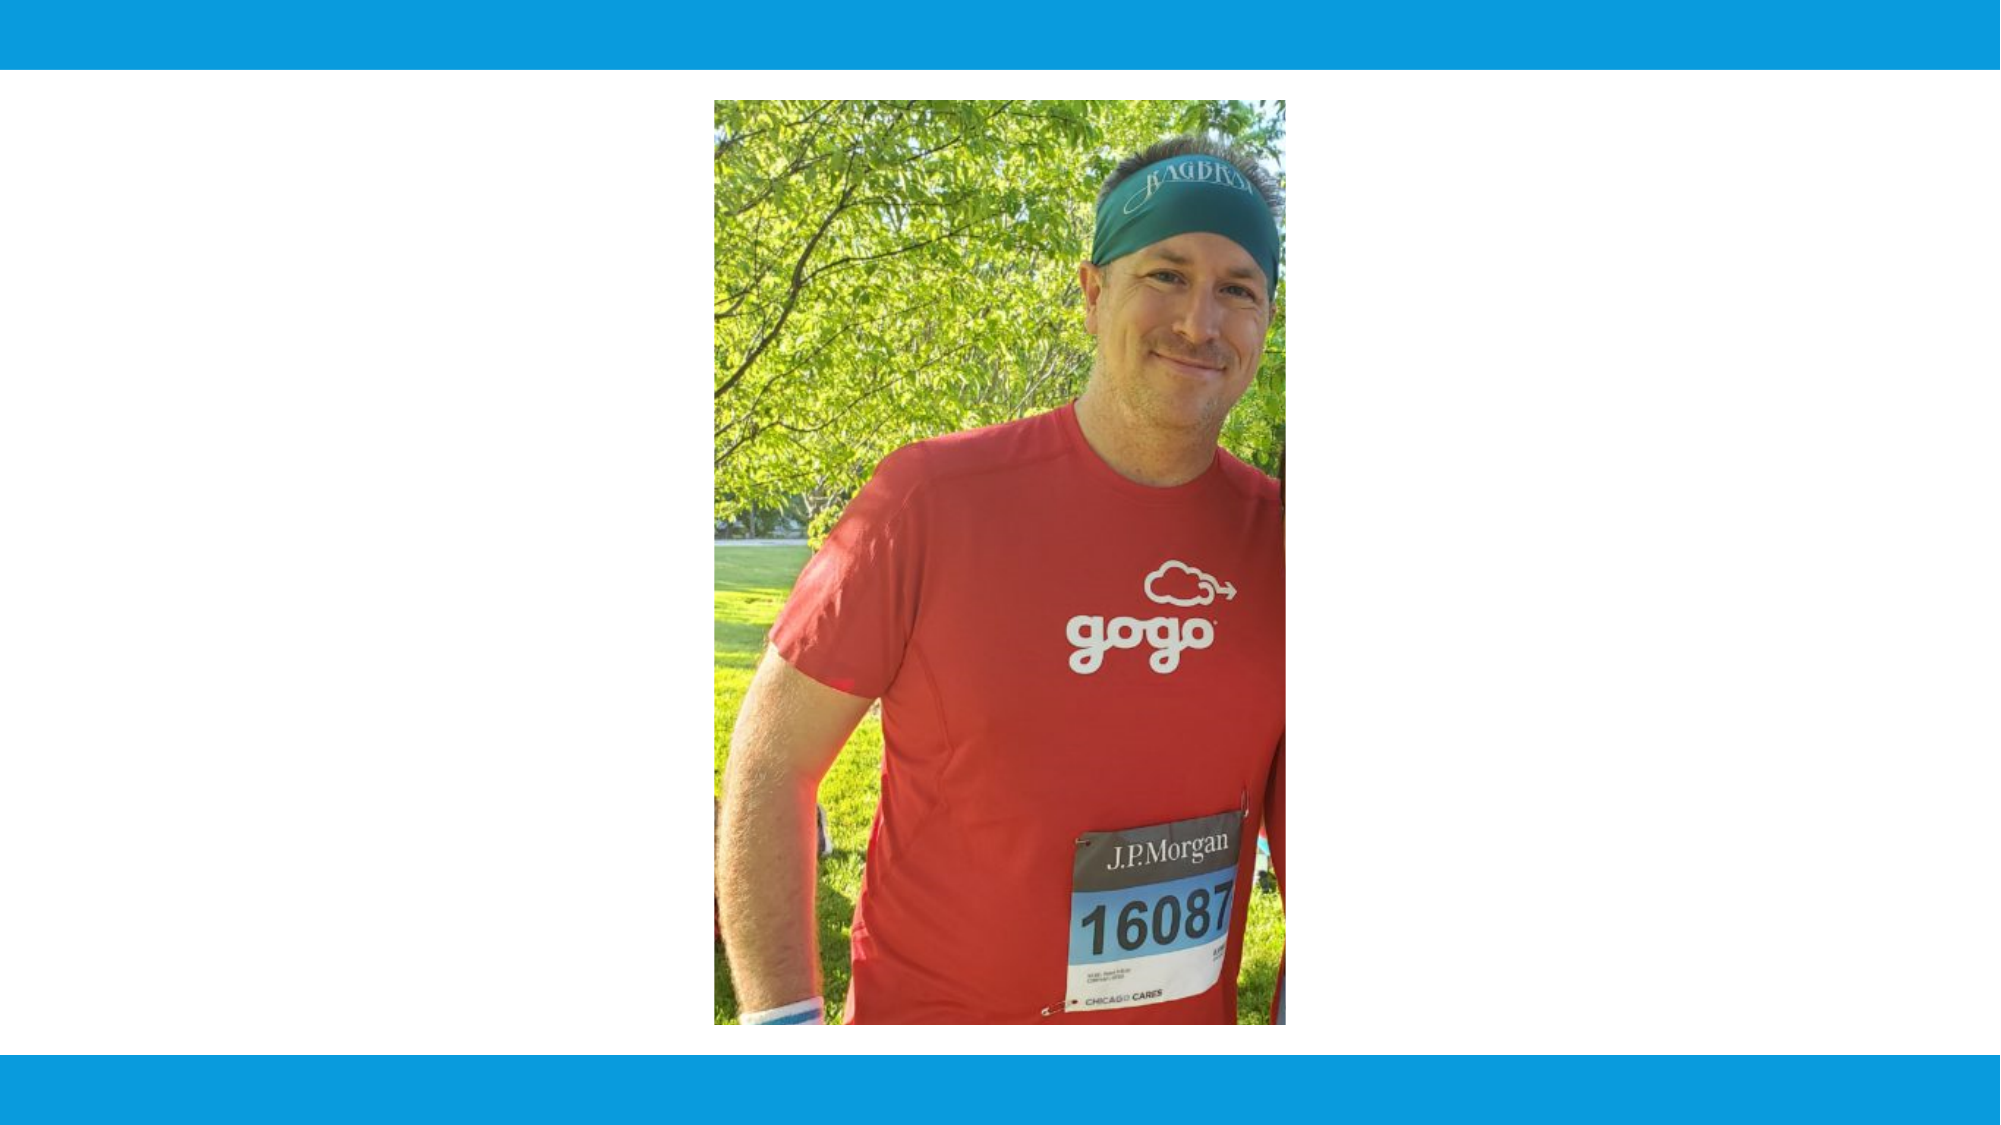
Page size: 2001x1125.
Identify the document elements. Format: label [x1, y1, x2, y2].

picture [714, 100, 1286, 1025]
text_box [0, 69, 2000, 1056]
